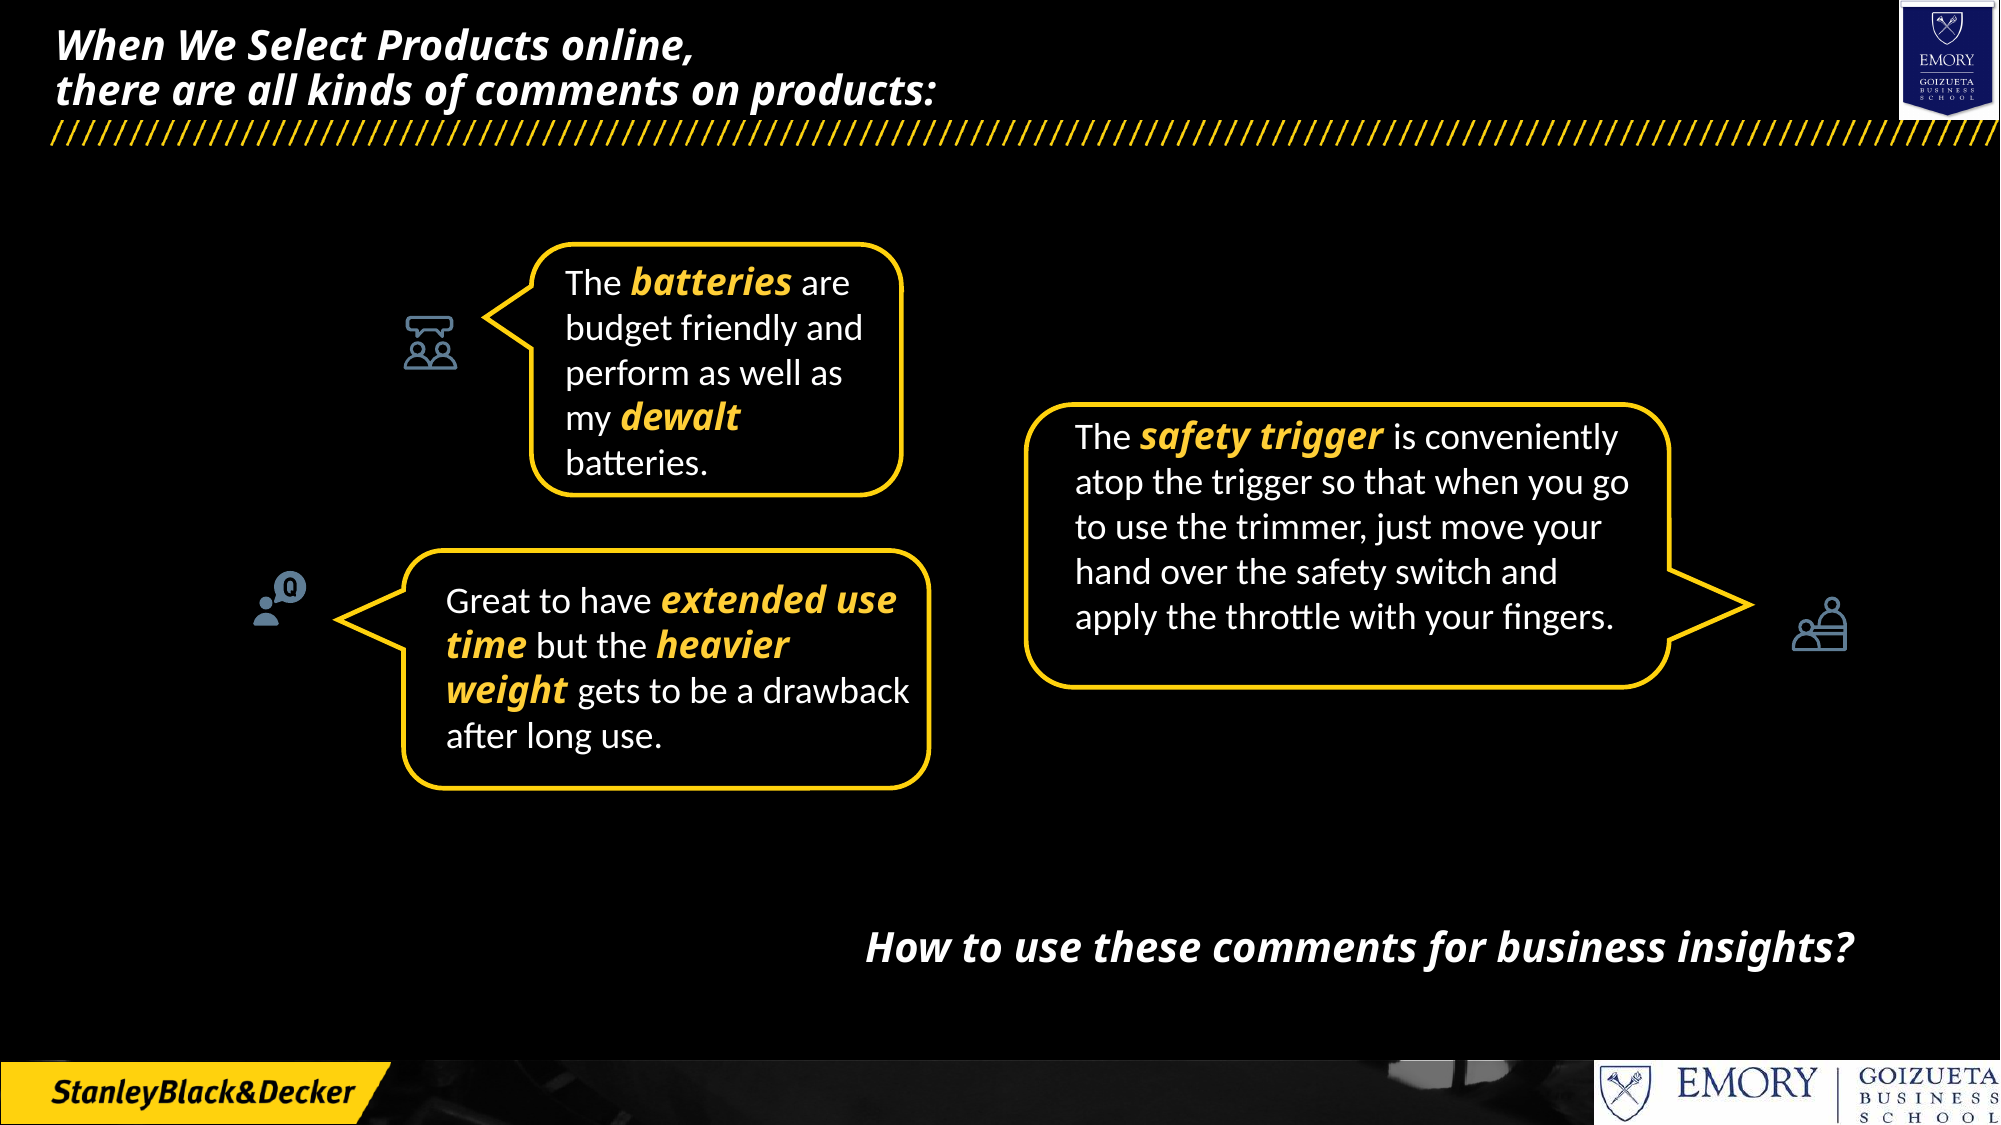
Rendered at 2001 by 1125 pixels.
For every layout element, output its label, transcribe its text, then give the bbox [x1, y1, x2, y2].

text_box [1025, 405, 1753, 689]
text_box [253, 570, 307, 626]
title When We Select Products online, there are all kinds of comments on products: [40, 0, 1766, 139]
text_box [403, 315, 458, 370]
picture [50, 0, 2000, 146]
picture [1594, 1060, 2001, 1125]
text_box The batteries are budget friendly and perform as well as my dewalt batteries. [550, 250, 882, 491]
picture [1, 1062, 391, 1124]
text_box [483, 243, 903, 490]
text_box How to use these comments for business insights? [850, 918, 1891, 979]
text_box [552, 491, 880, 497]
text_box The safety trigger is conveniently atop the trigger so that when you go to use the trimmer, just move your hand over the safety switch and apply the throttle with your fingers. [1059, 404, 1649, 645]
text_box [1791, 596, 1847, 652]
text_box [335, 549, 930, 790]
